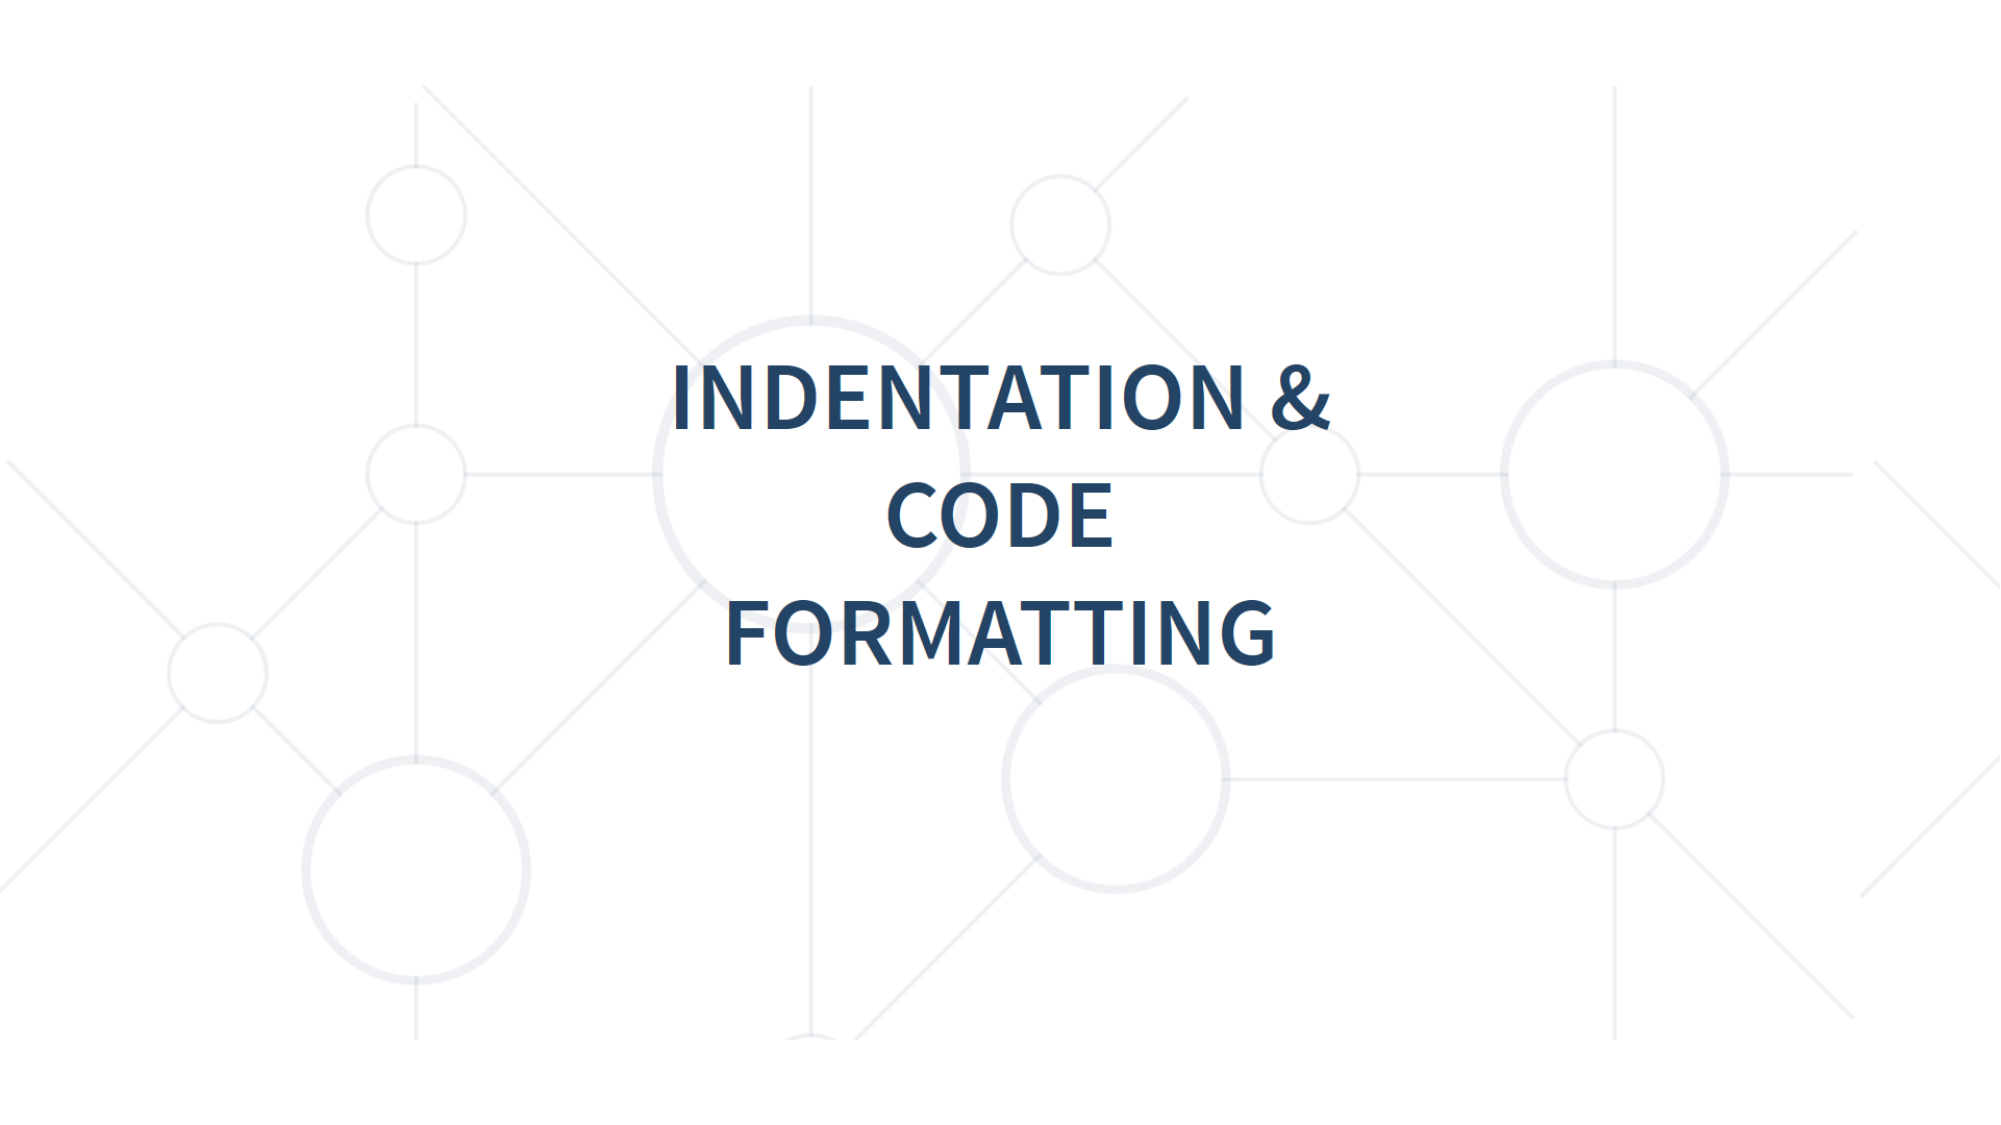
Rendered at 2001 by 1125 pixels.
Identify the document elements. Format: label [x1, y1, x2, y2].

picture [0, 85, 2000, 1040]
